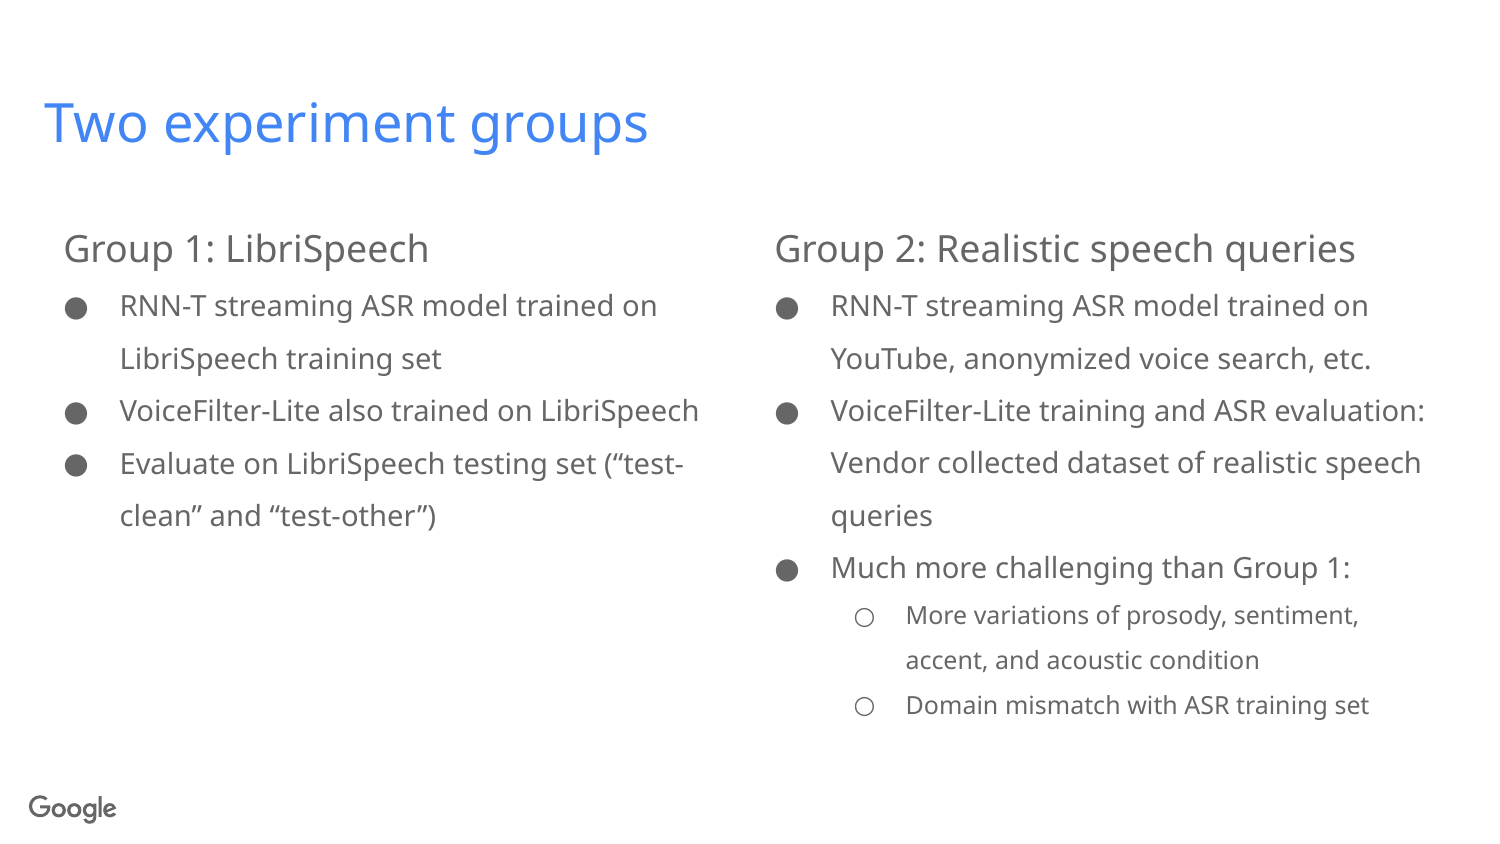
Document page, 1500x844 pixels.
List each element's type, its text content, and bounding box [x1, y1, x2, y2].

list Group 1: LibriSpeech RNN-T streaming ASR model trained on LibriSpeech training set VoiceFilter-Lite also trained on LibriSpeech Evaluate on LibriSpeech testing set (“test-clean” and “test-other”) [29, 187, 740, 748]
title Two experiment groups [29, 73, 1471, 168]
text_box Group 2: Realistic speech queries RNN-T streaming ASR model trained on YouTube, anonymized voice search, etc. VoiceFilter-Lite training and ASR evaluation: Vendor collected dataset of realistic speech queries Much more challenging than Group 1: More variations of prosody, sentiment, accent, and acoustic condition Domain mismatch with ASR training set [740, 187, 1452, 748]
